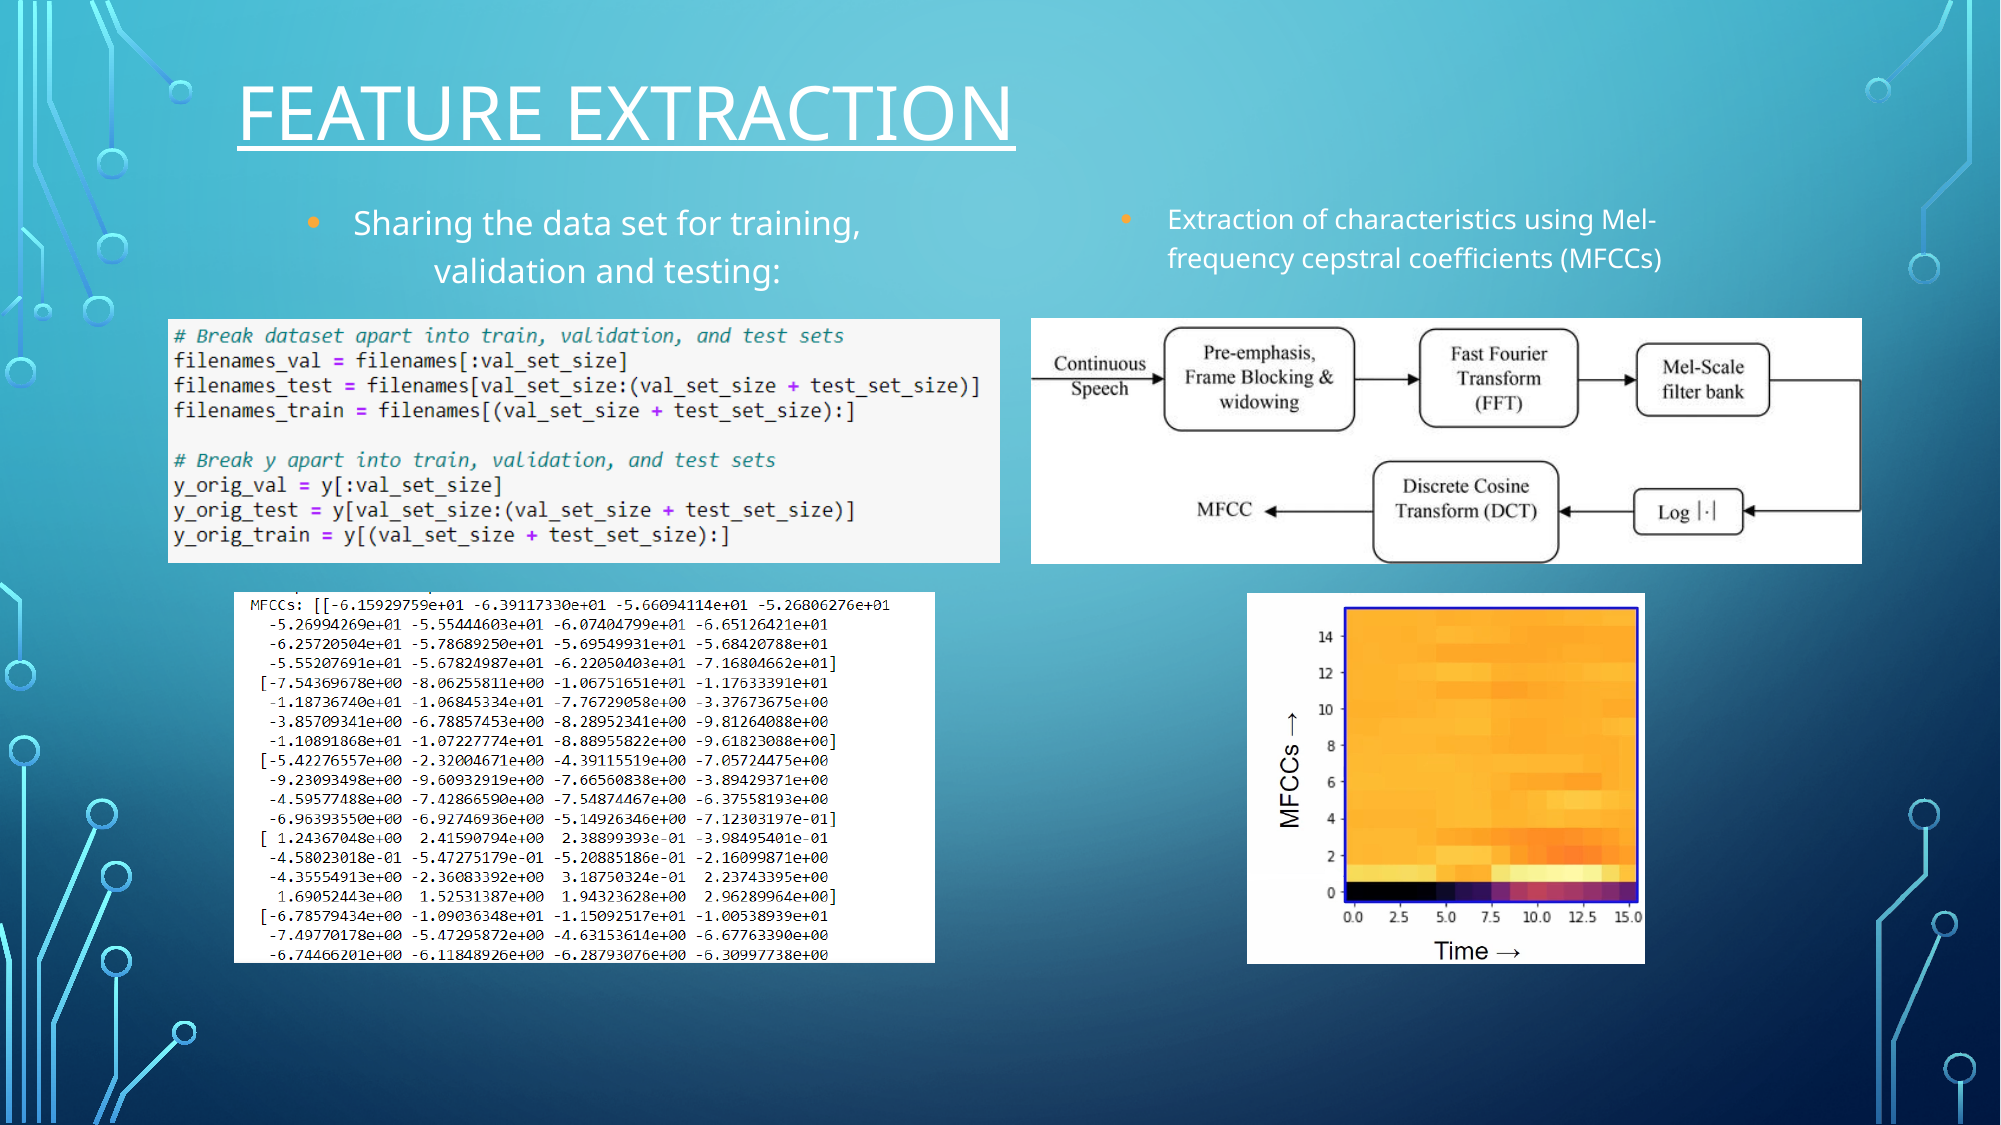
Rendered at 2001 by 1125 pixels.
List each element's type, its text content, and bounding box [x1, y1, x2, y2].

picture [168, 318, 1001, 563]
picture [1247, 593, 1645, 964]
picture [234, 592, 935, 963]
text_box Sharing the data set for training, validation and testing: [273, 187, 896, 318]
picture [1030, 317, 1862, 565]
text_box Extraction of characteristics using Mel-frequency cepstral coefficients (MFCCs) [1105, 188, 1787, 317]
text_box Feature extraction [222, 68, 1841, 163]
